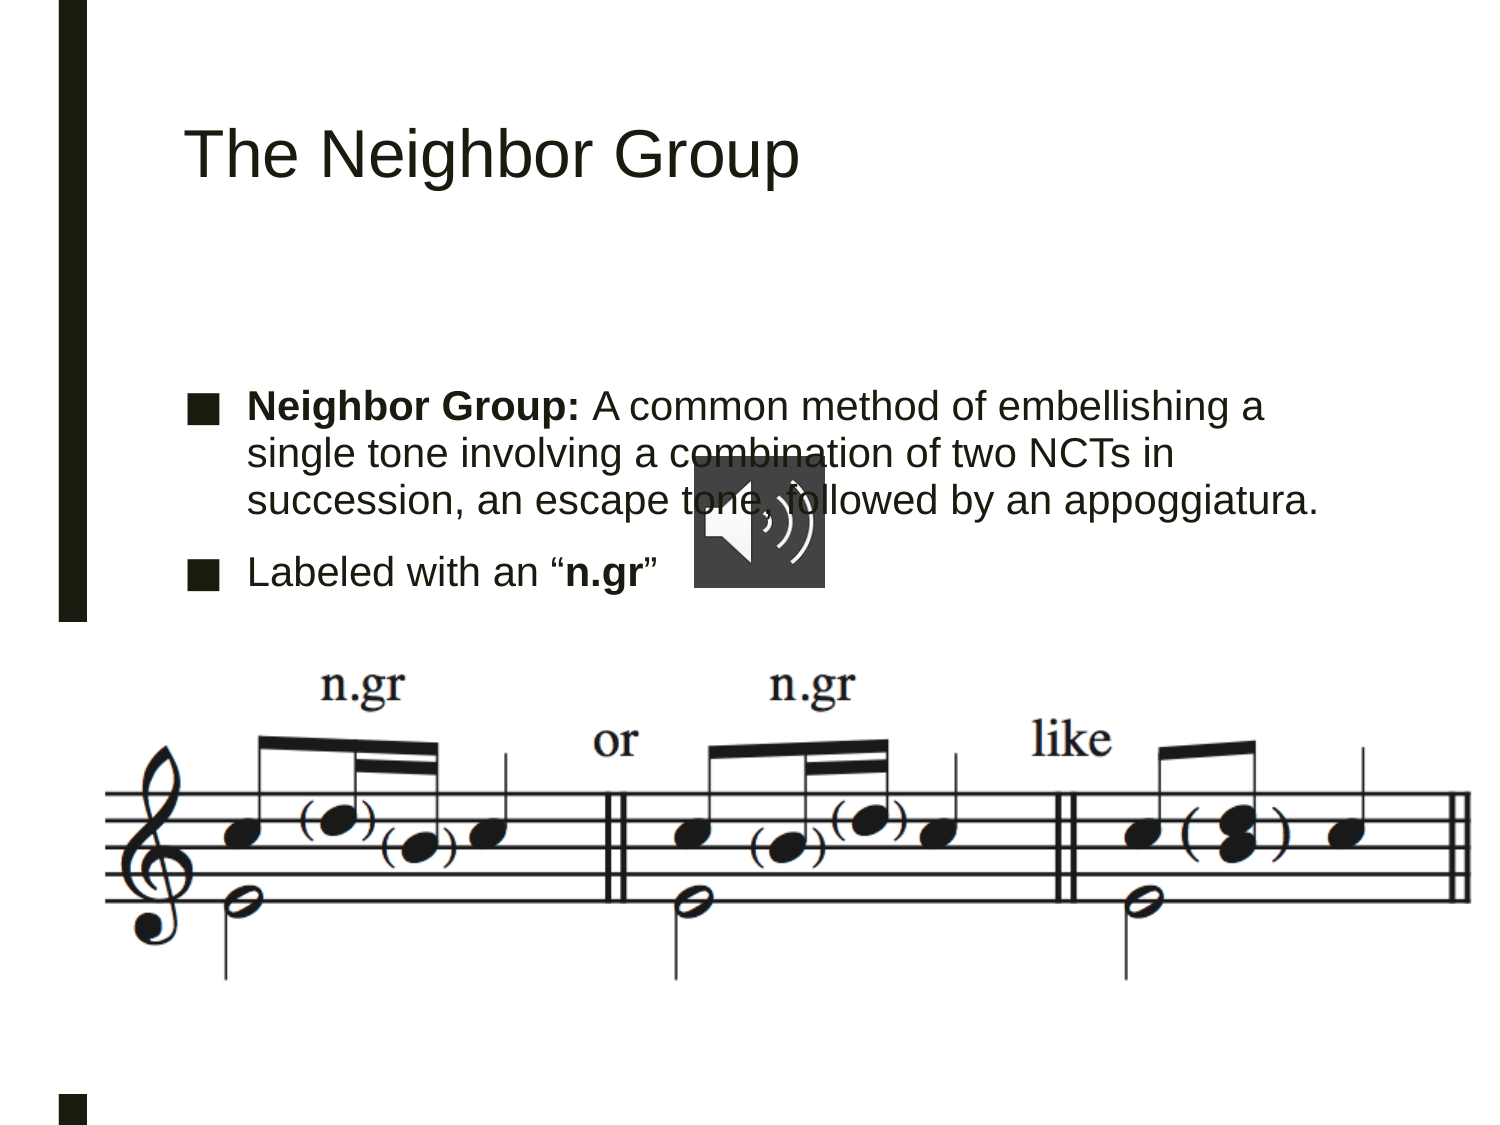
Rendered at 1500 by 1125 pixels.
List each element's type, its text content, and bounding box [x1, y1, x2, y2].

list Neighbor Group: A common method of embellishing a single tone involving a combination of two NCTs in succession, an escape tone, followed by an appoggiatura. Labeled with an “n.gr” [168, 375, 1351, 622]
picture [0, 622, 1500, 1094]
picture [692, 455, 826, 589]
title The Neighbor Group [168, 112, 1351, 357]
